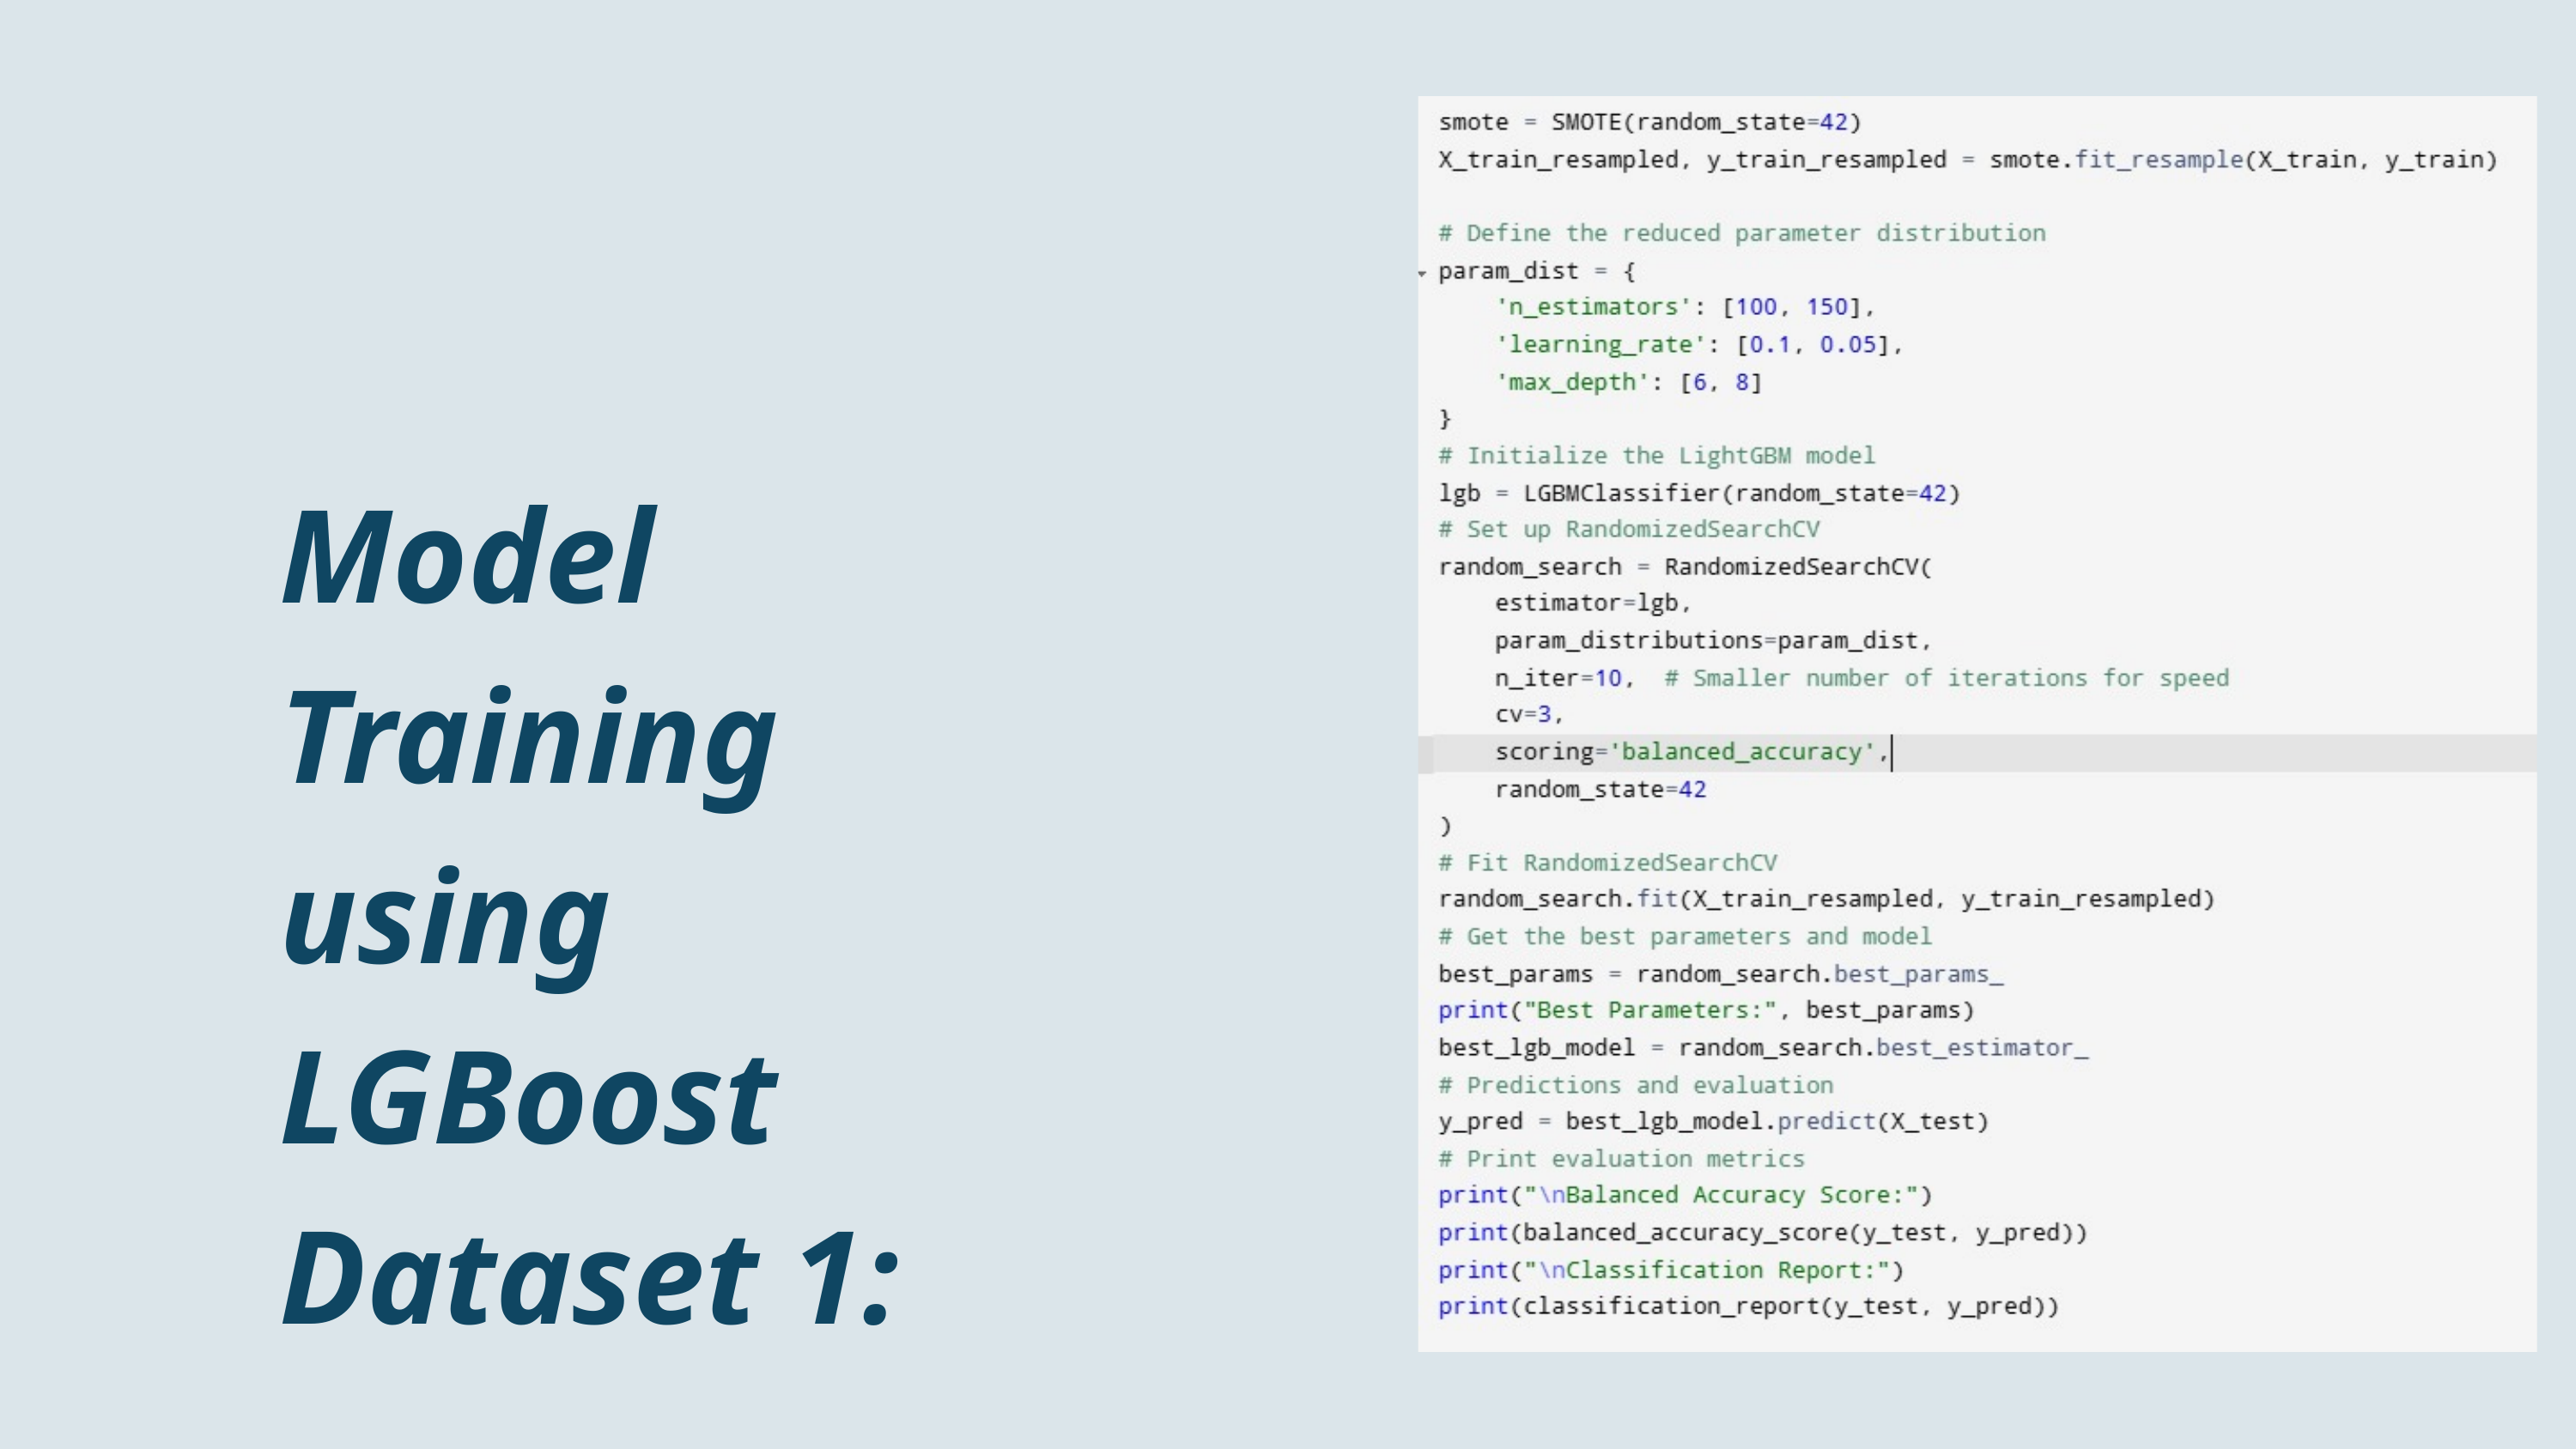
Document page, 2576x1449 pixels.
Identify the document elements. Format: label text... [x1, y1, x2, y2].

text_box Model Training using LGBoost Dataset 1: [279, 448, 1011, 1350]
text_box [1418, 96, 2537, 1352]
